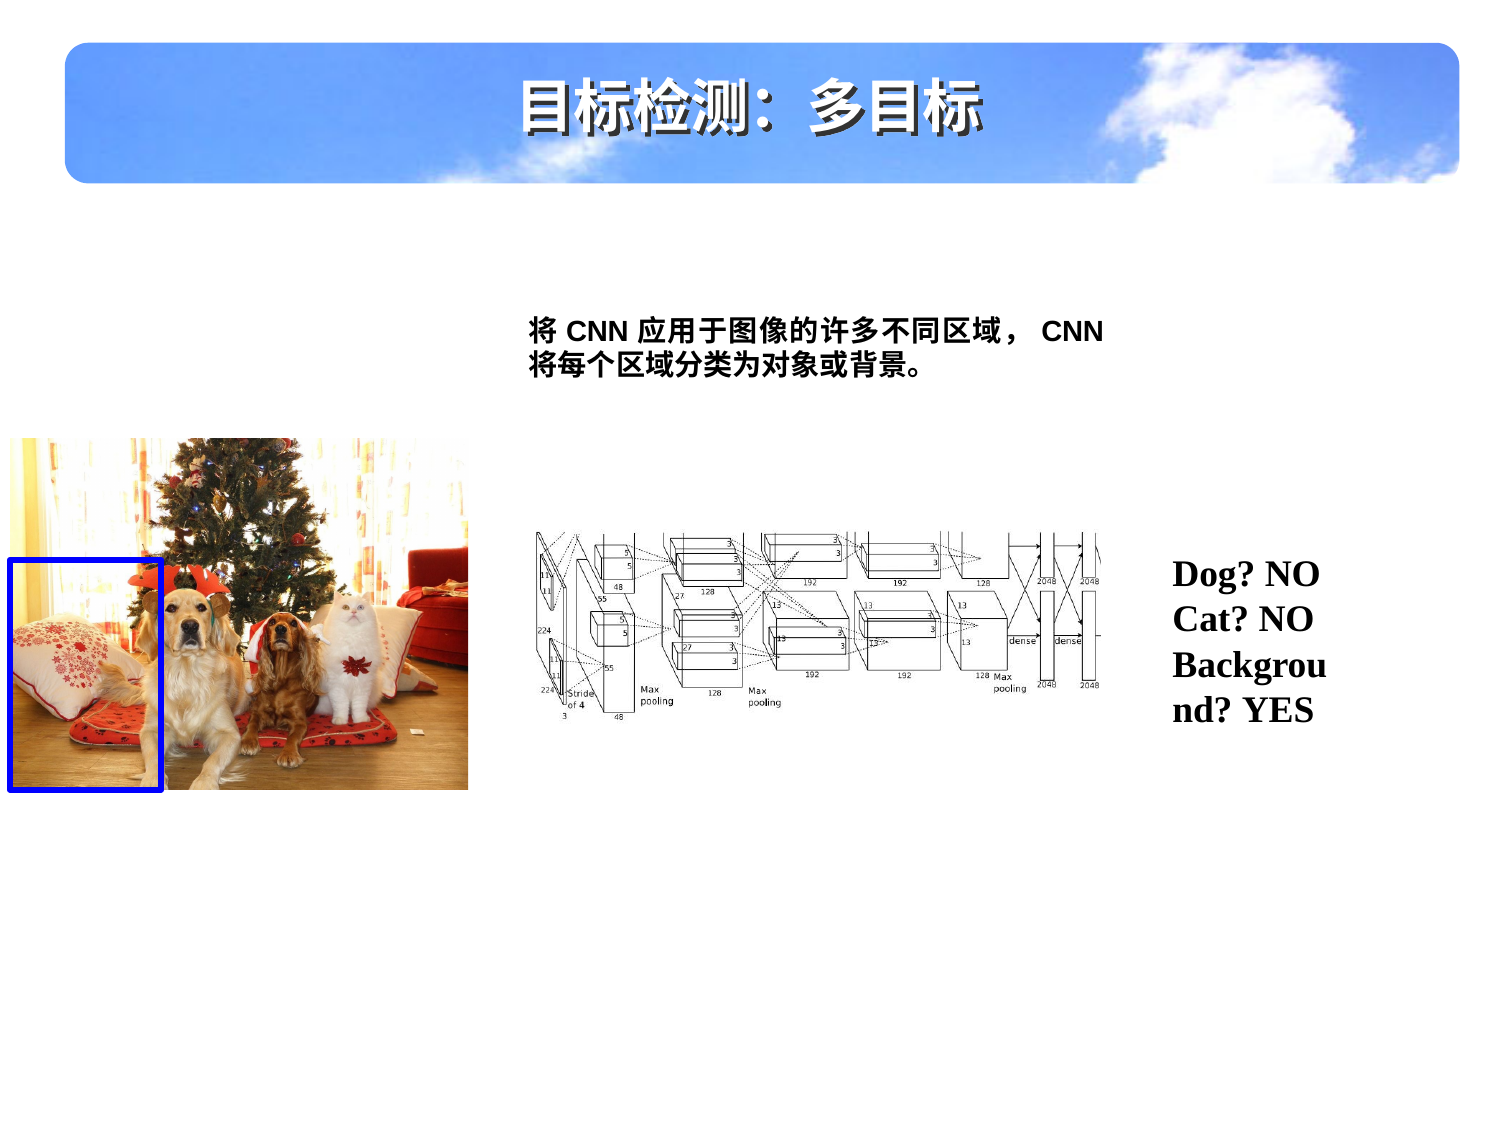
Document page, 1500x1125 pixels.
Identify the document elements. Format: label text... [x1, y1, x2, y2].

picture [64, 42, 1460, 184]
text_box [6, 308, 1496, 794]
text_box 目标检测：多目标 [513, 66, 1400, 139]
